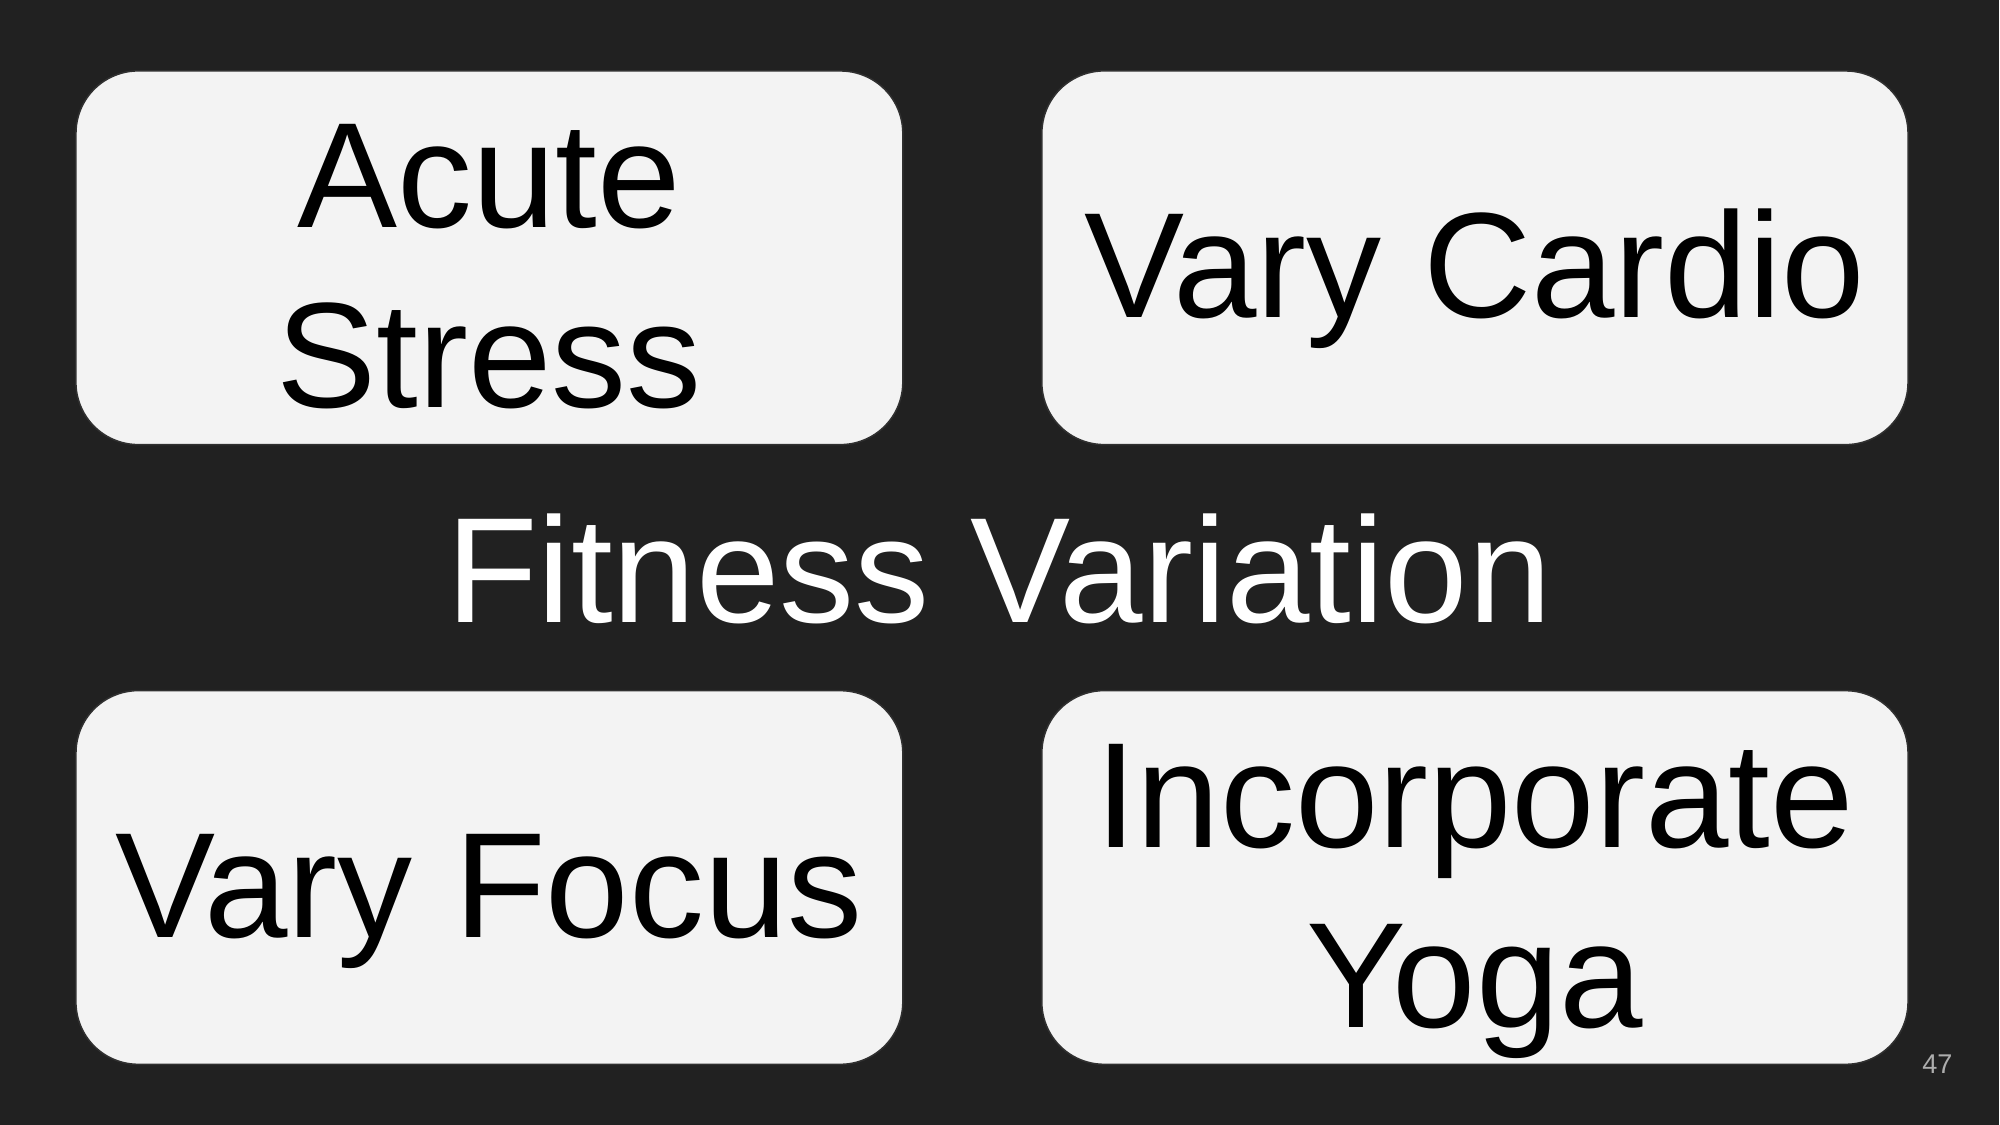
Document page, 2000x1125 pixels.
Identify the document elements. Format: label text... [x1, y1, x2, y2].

text_box Acute Stress [75, 70, 903, 445]
title Fitness Variation [68, 470, 1932, 655]
text_box Incorporate Yoga [1041, 690, 1909, 1065]
text_box Vary Focus [75, 690, 903, 1065]
slide_number ‹#› [1852, 1019, 1973, 1106]
text_box Vary Cardio [1041, 70, 1909, 445]
